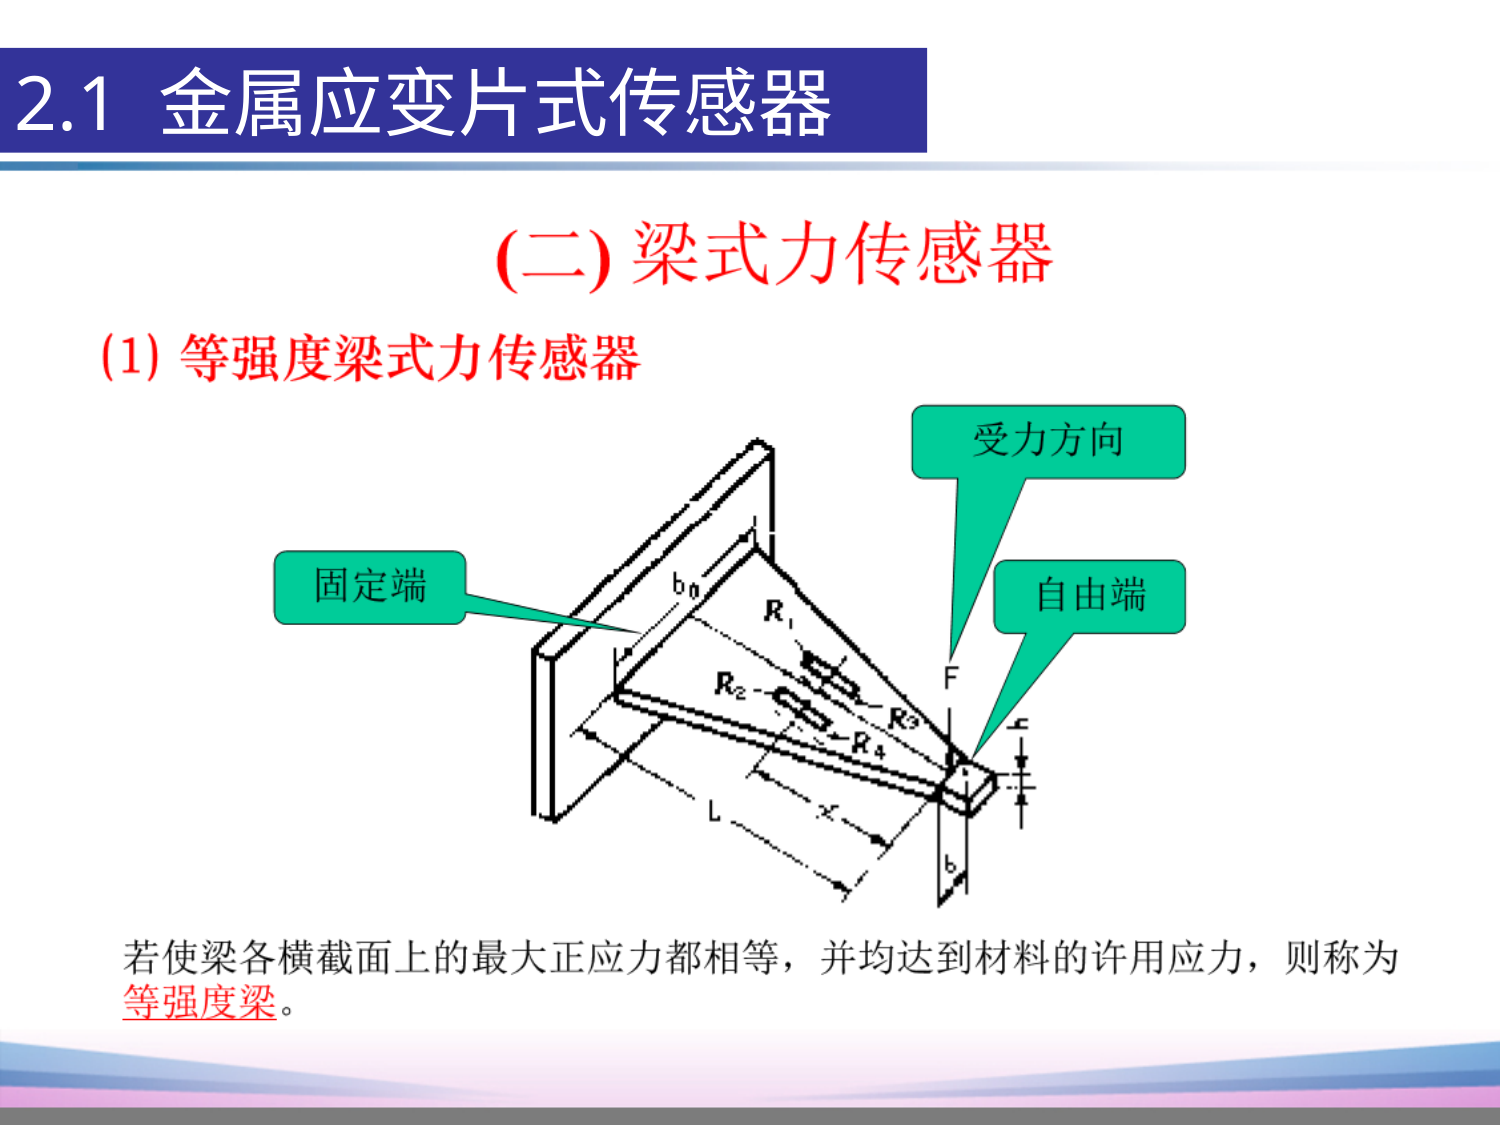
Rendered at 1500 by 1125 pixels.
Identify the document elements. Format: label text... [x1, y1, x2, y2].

text_box 2.1 金属应变片式传感器 [0, 47, 928, 153]
picture [0, 0, 1500, 1125]
